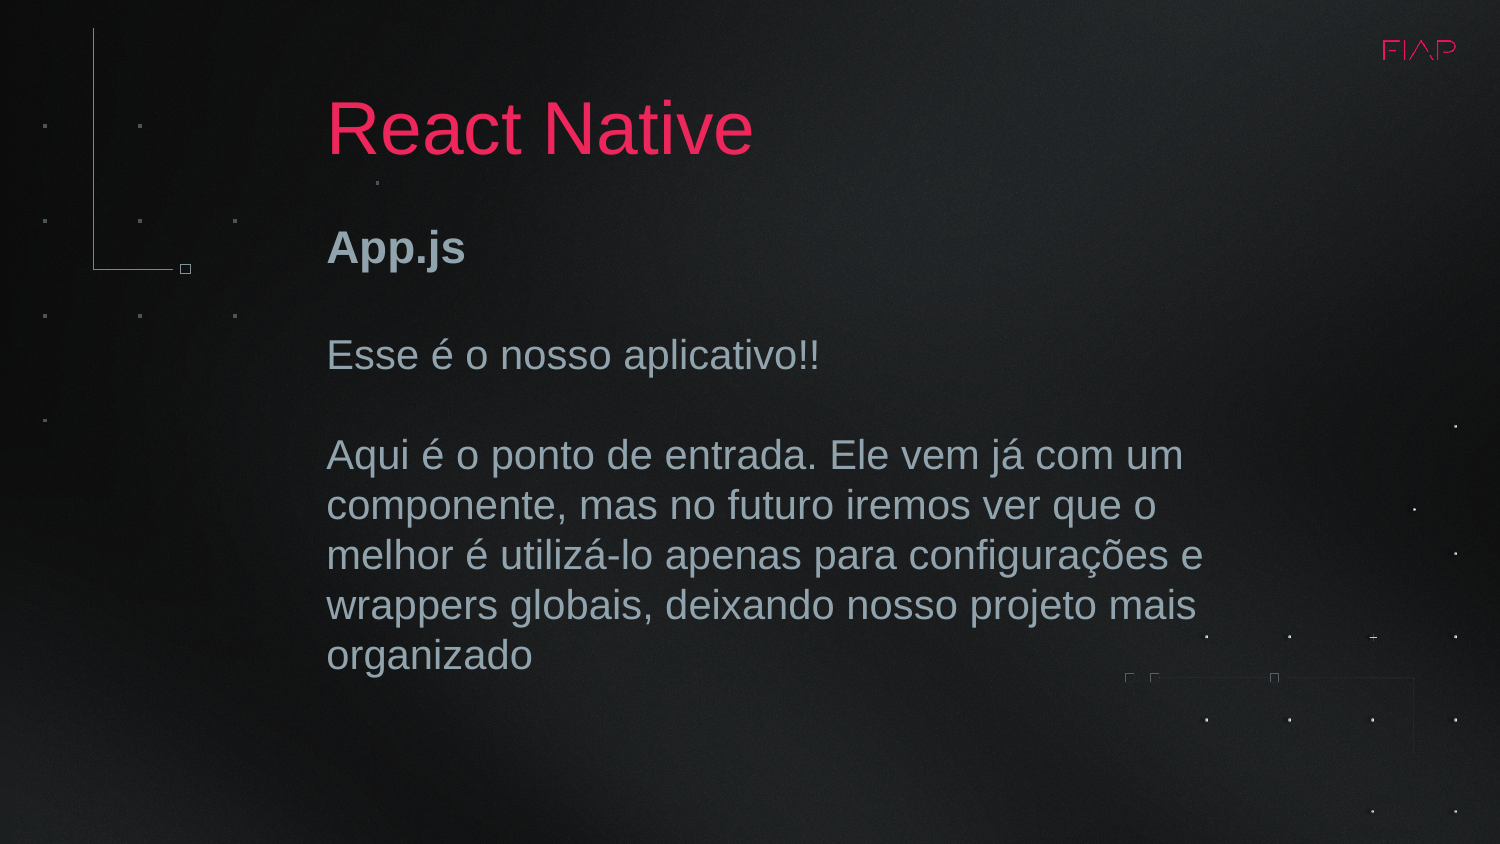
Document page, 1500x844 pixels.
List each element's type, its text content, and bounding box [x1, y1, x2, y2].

picture [0, 0, 1500, 844]
text_box React Native [383, 72, 1126, 177]
text_box App.js Esse é o nosso aplicativo!! Aqui é o ponto de entrada. Ele vem já com um componente, mas no futuro iremos ver que o melhor é utilizá-lo apenas para configurações e wrappers globais, deixando nosso projeto mais organizado [311, 210, 1292, 686]
